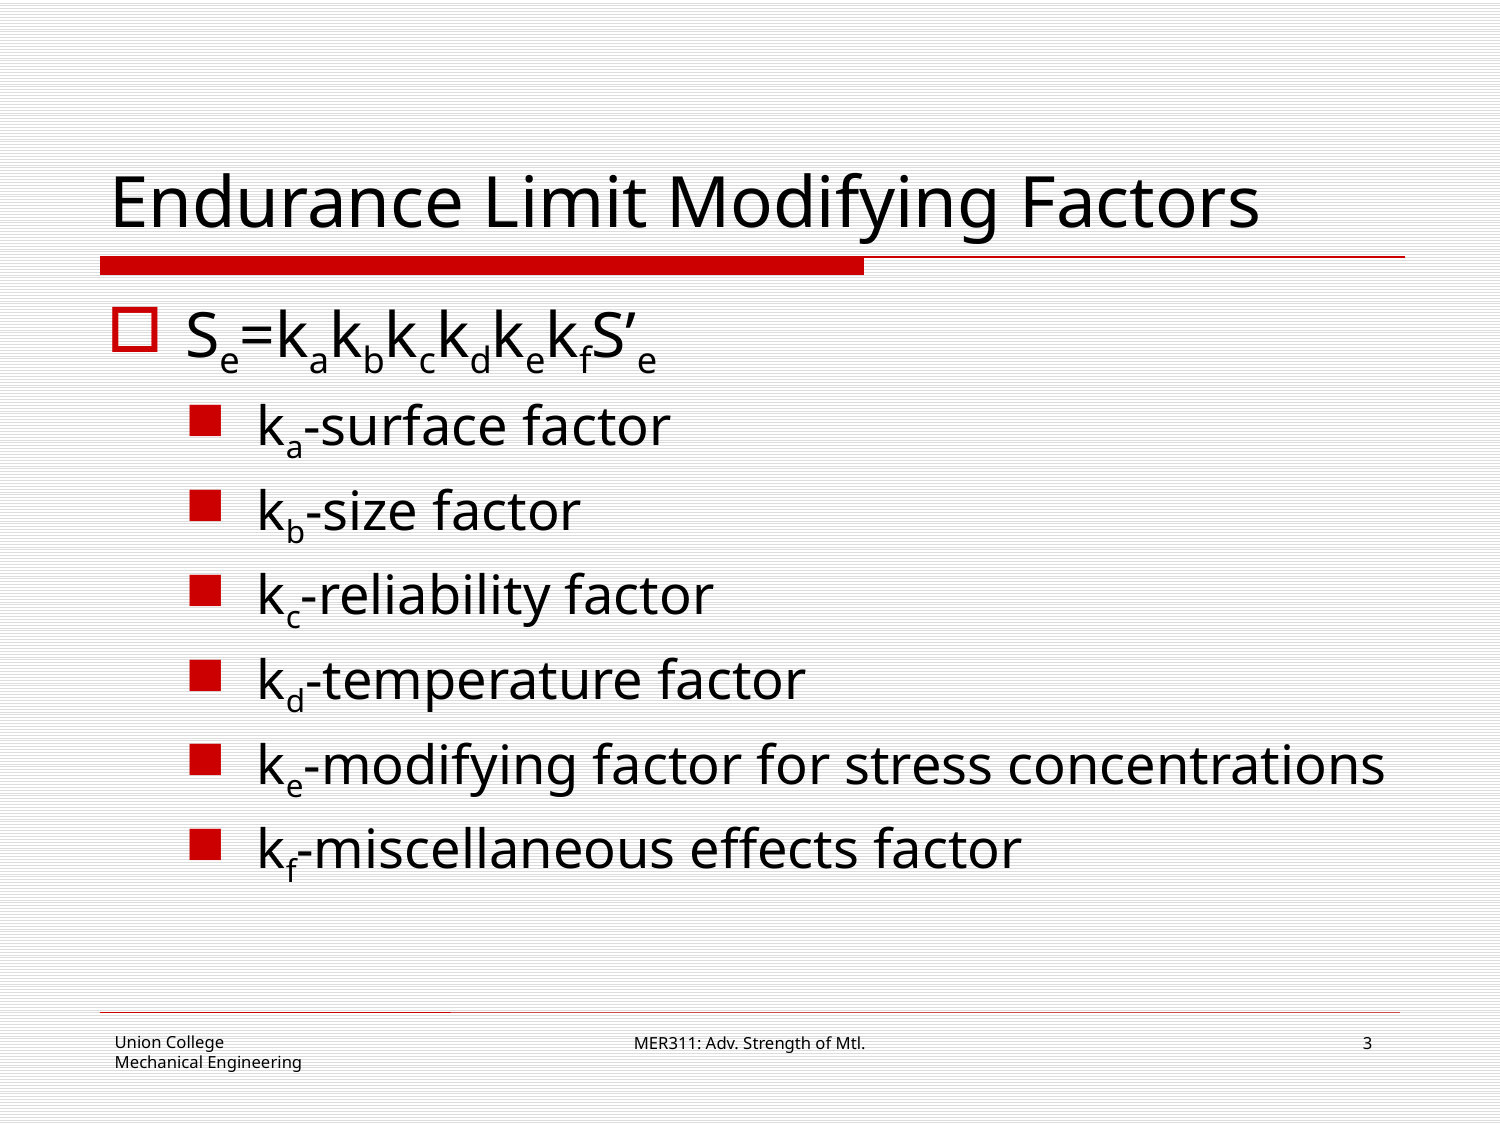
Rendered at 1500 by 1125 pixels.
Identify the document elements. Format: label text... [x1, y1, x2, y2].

footer MER311: Adv. Strength of Mtl. [512, 1024, 988, 1101]
list Se=kakbkckdkekfS’e ka-surface factor kb-size factor kc-reliability factor kd-temperature factor ke-modifying factor for stress concentrations kf-miscellaneous effects factor [92, 287, 1406, 988]
slide_number 3 [1074, 1024, 1388, 1101]
title Endurance Limit Modifying Factors [93, 49, 1407, 250]
